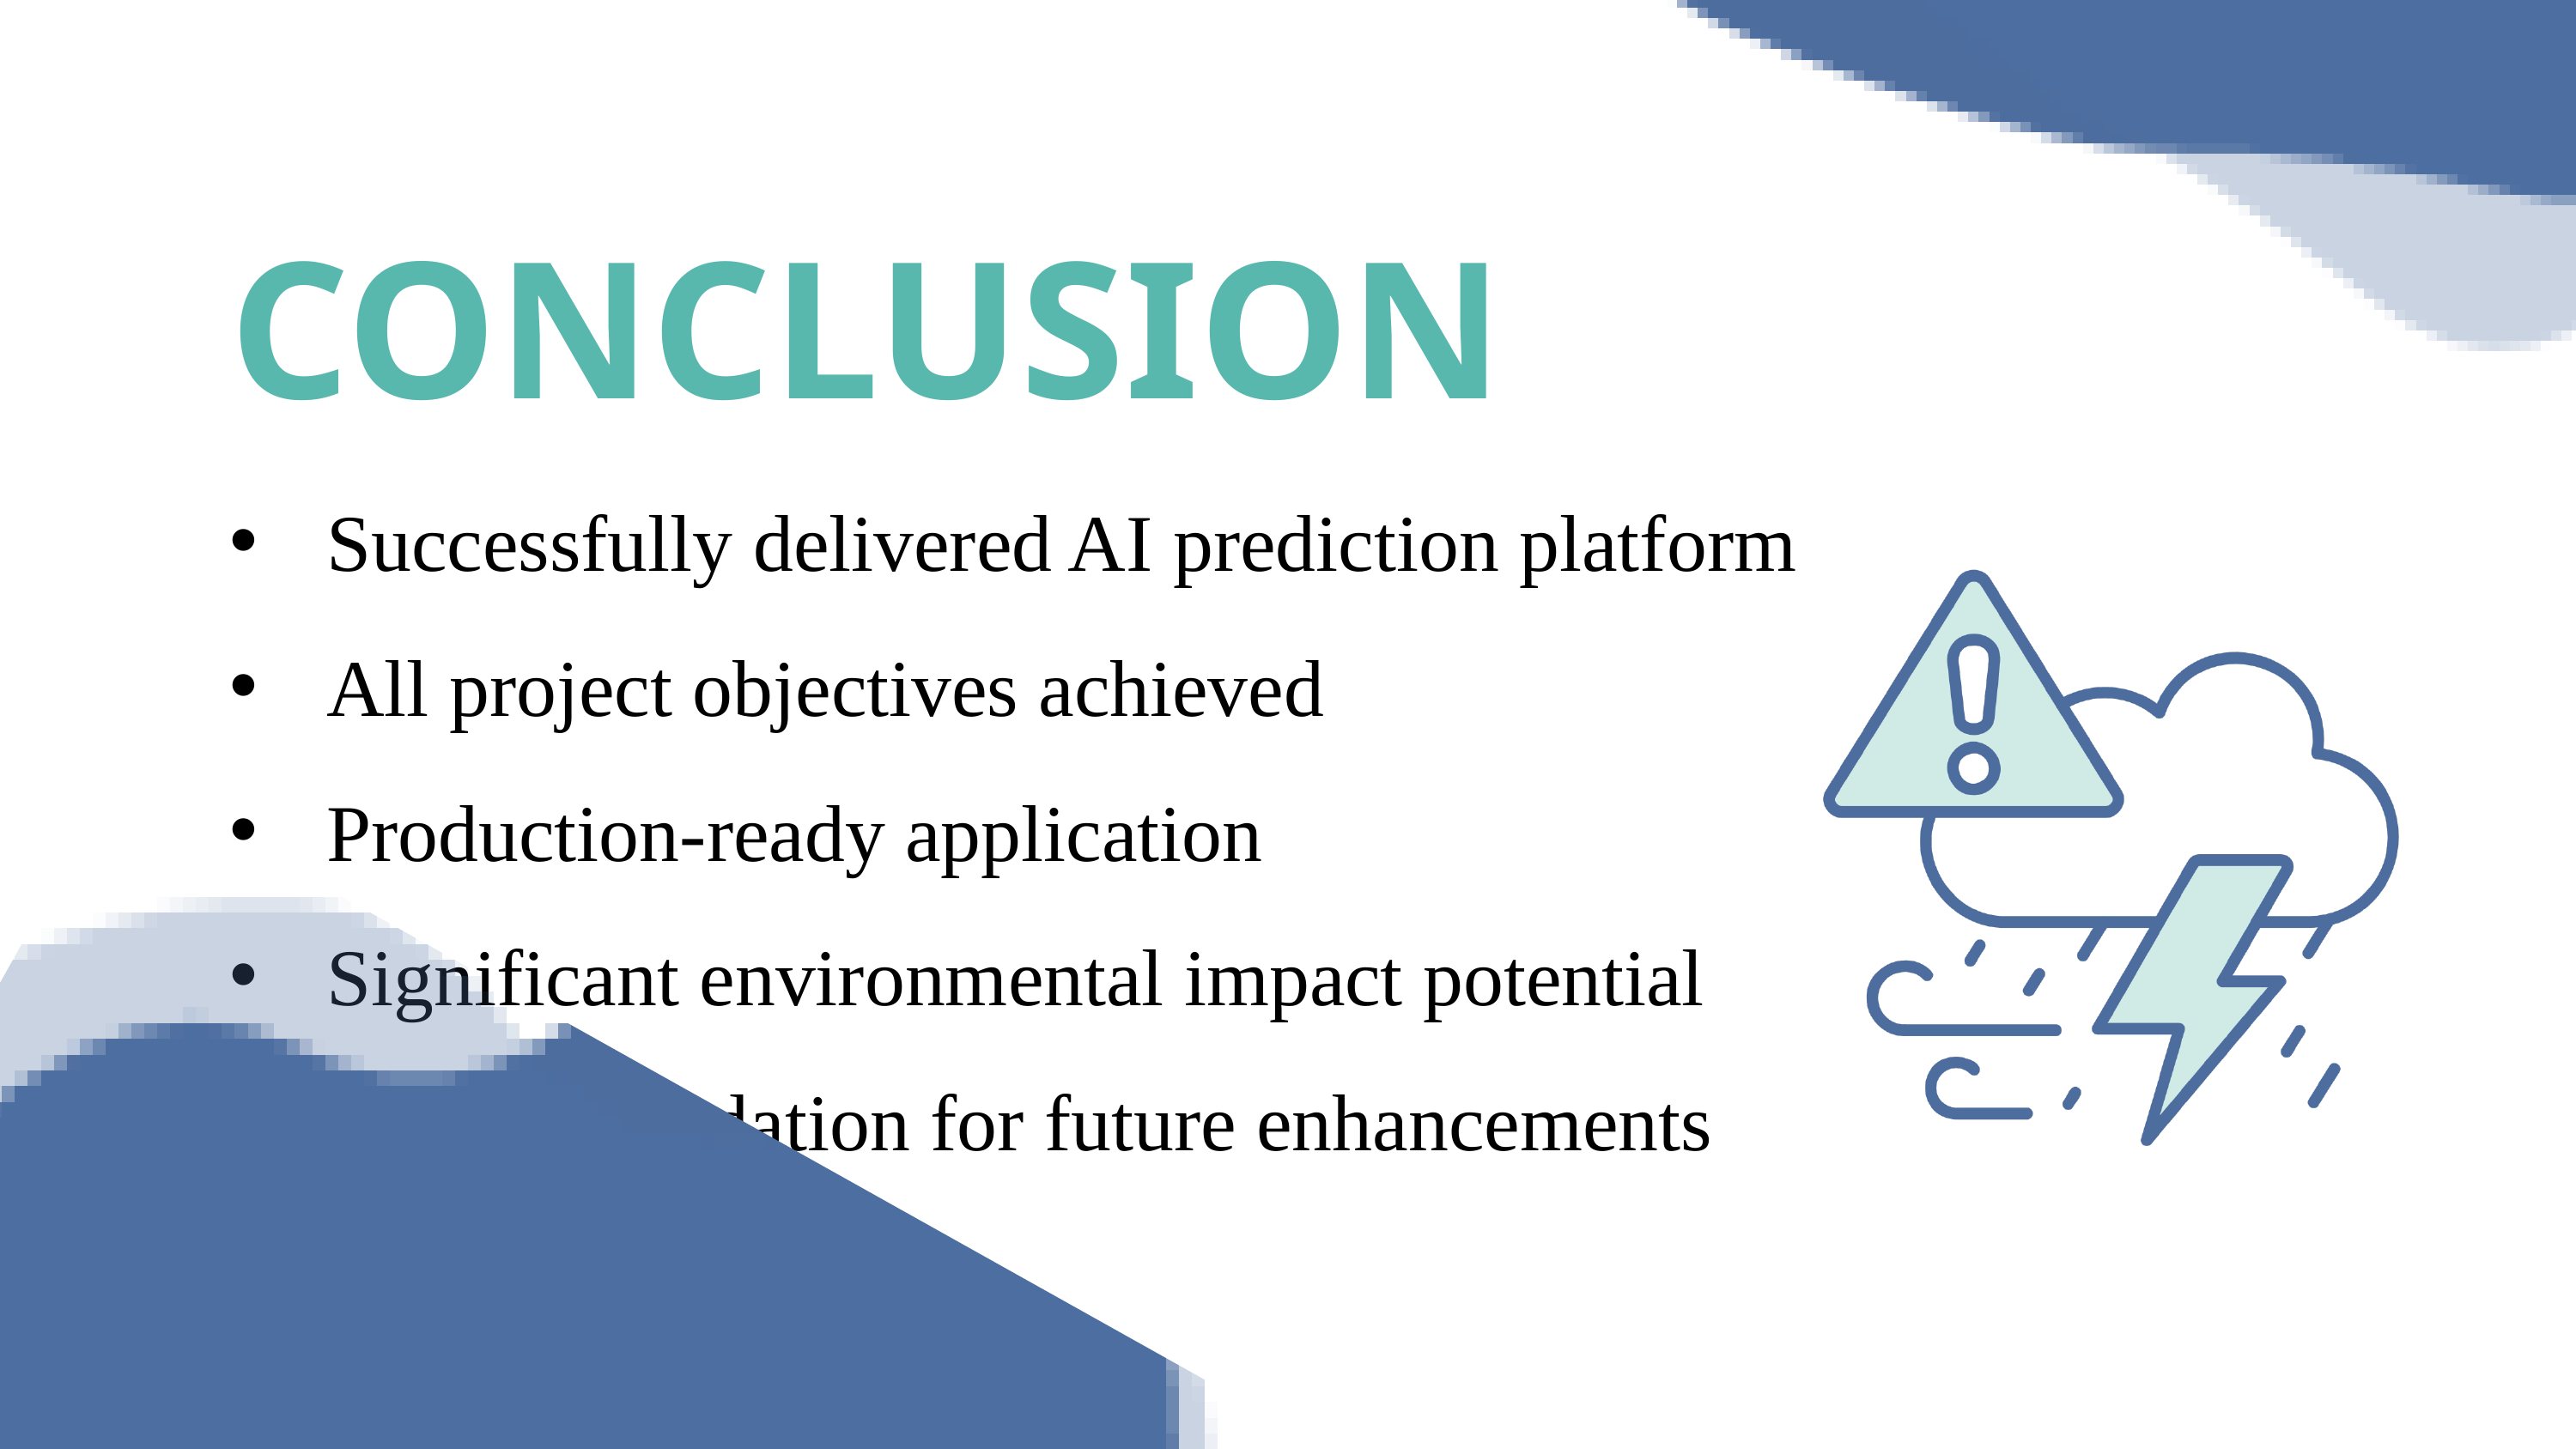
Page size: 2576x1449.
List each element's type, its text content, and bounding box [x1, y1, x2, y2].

text_box CONCLUSION [229, 274, 2304, 437]
text_box [1818, 567, 2432, 1147]
text_box [0, 771, 1244, 1449]
text_box Successfully delivered AI prediction platform All project objectives achieved Production-ready application Significant environmental impact potential Strong foundation for future enhancements [229, 442, 2042, 1312]
text_box [1552, 0, 2576, 383]
